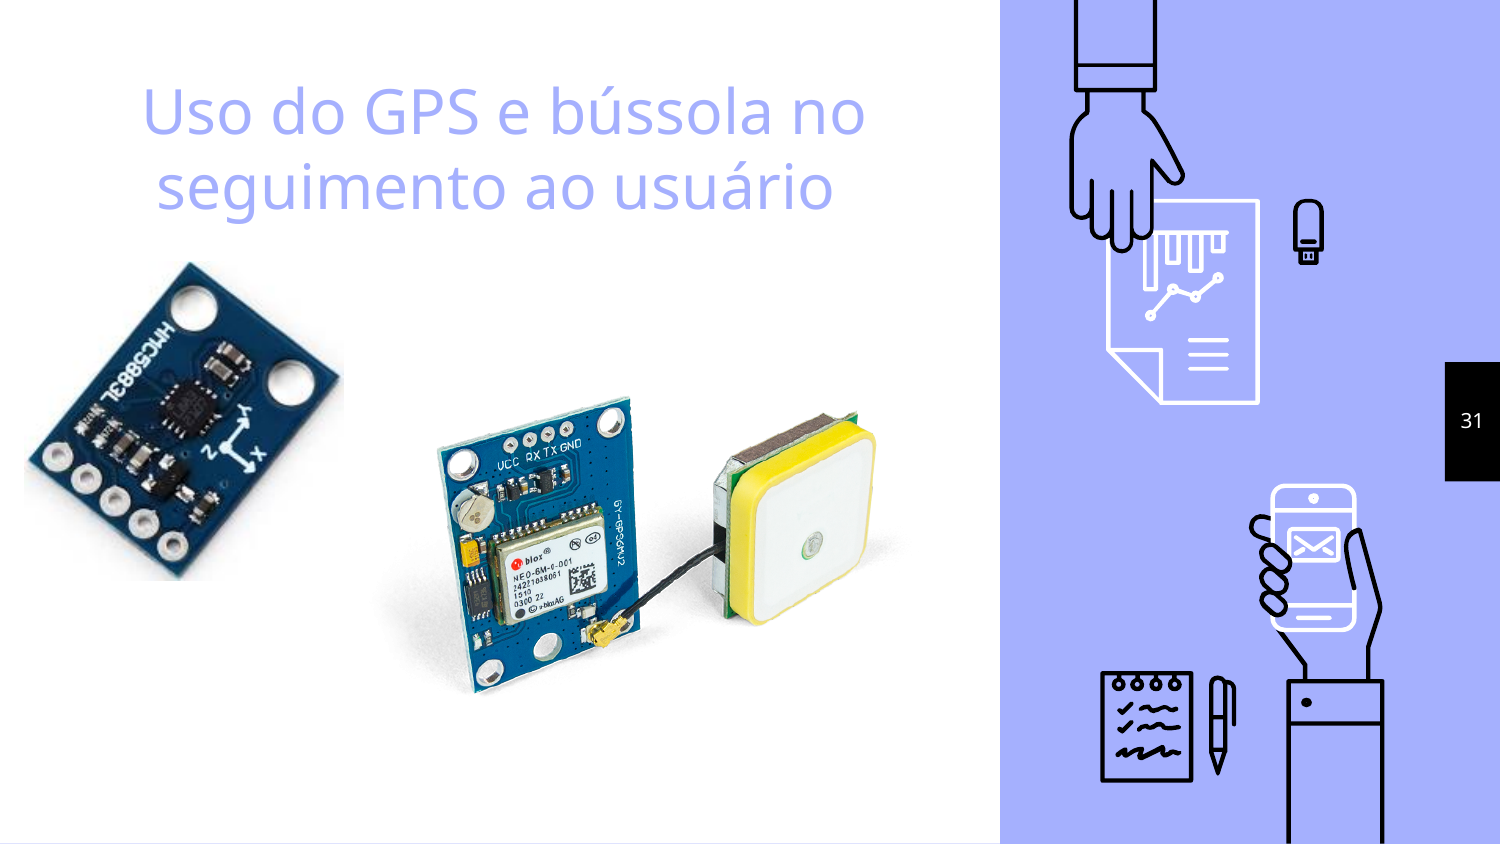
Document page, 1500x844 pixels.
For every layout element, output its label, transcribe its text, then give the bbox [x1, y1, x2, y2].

picture [24, 261, 344, 581]
title Uso do GPS e bússola no seguimento ao usuário [75, 96, 918, 237]
picture [368, 261, 926, 819]
slide_number ‹#› [1444, 362, 1500, 482]
